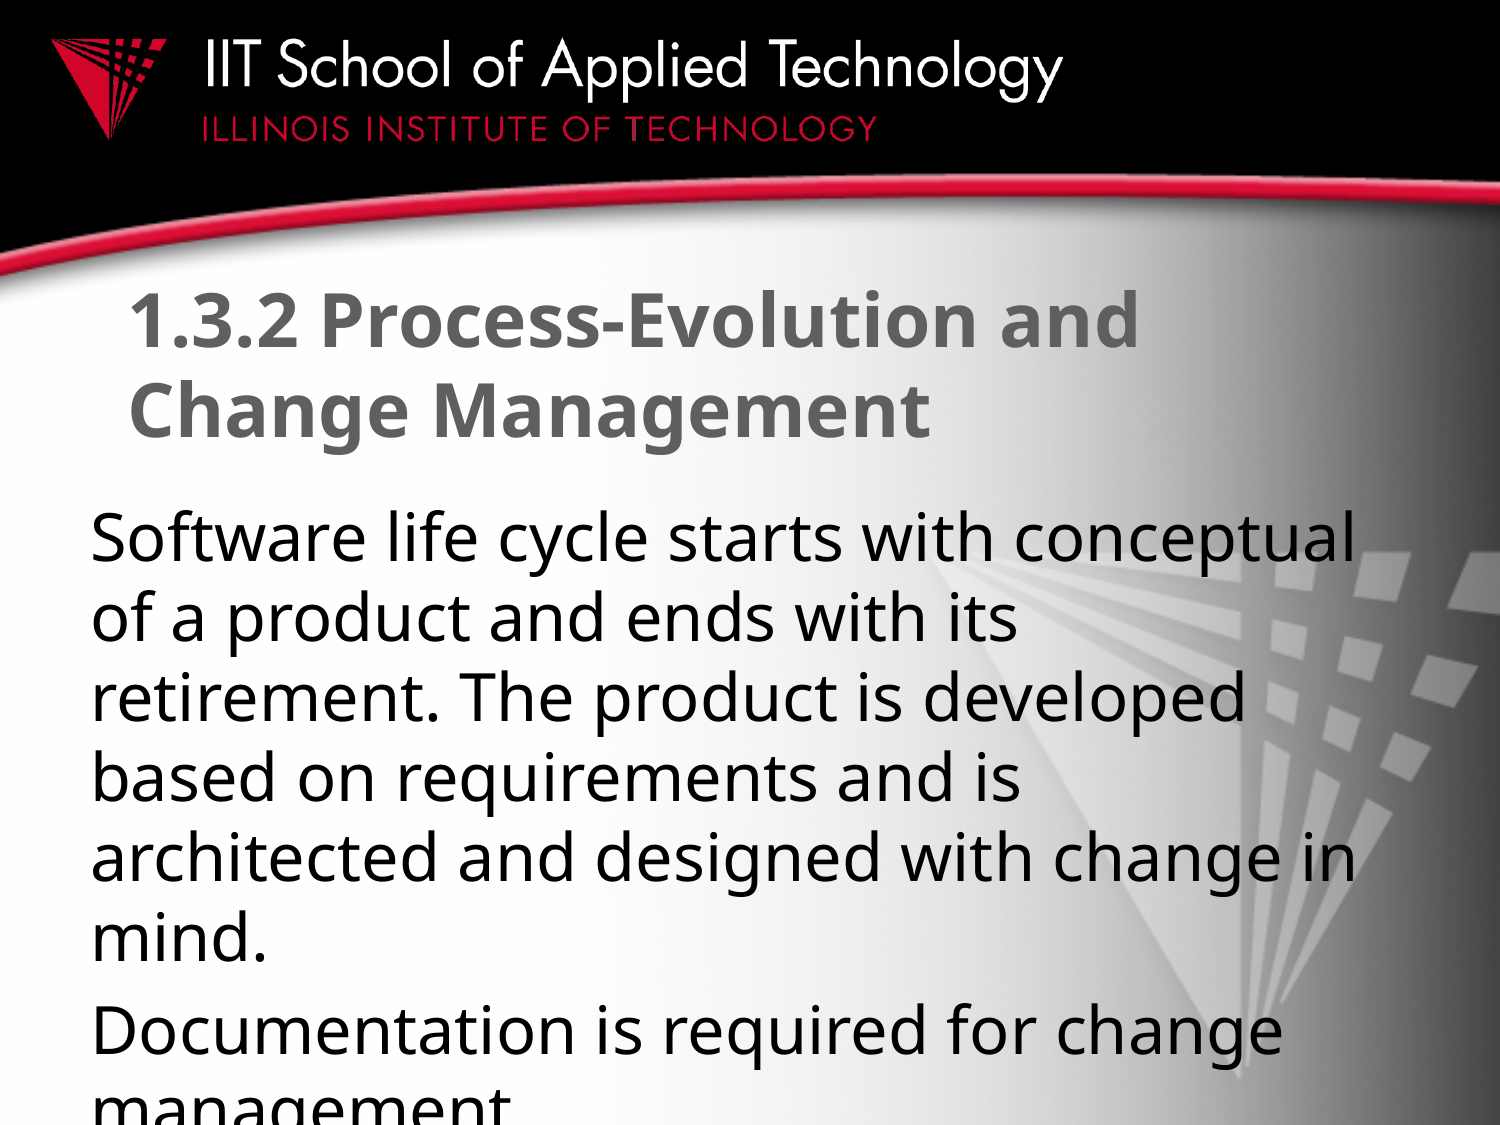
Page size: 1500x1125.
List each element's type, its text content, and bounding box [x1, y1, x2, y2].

picture [0, 0, 1500, 1125]
list Software life cycle starts with conceptual of a product and ends with its retirement. The product is developed based on requirements and is architected and designed with change in mind. Documentation is required for change management. [74, 487, 1388, 1088]
title 1.3.2 Process-Evolution and Change Management [112, 249, 1388, 476]
